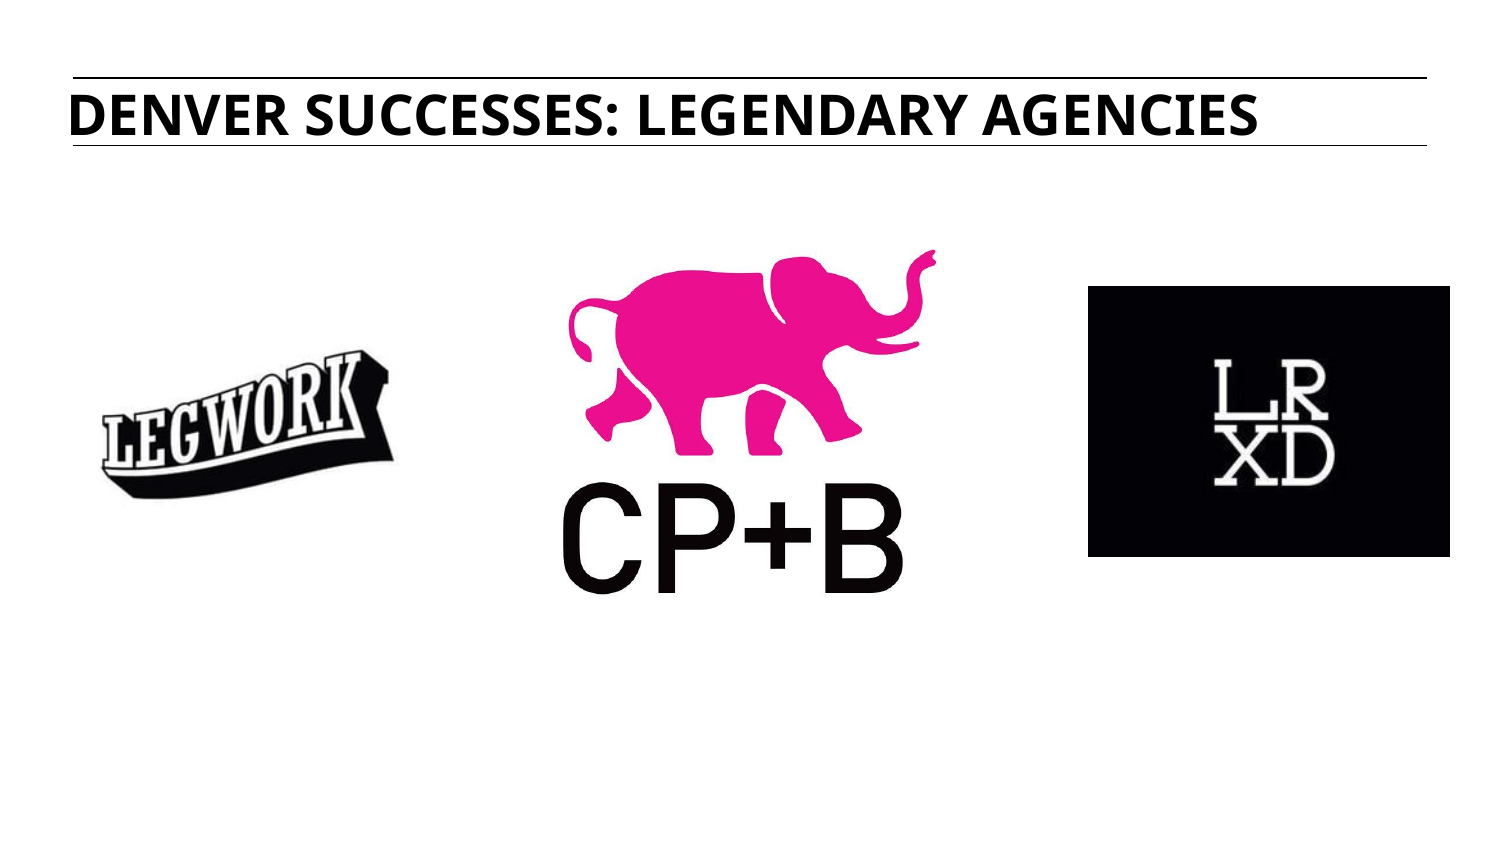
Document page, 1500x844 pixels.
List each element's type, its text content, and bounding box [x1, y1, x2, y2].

text_box DENVER SUCCESSES: LEGENDARY AGENCIES [58, 79, 1433, 226]
picture [1088, 286, 1450, 558]
picture [547, 239, 953, 604]
picture [92, 261, 412, 582]
